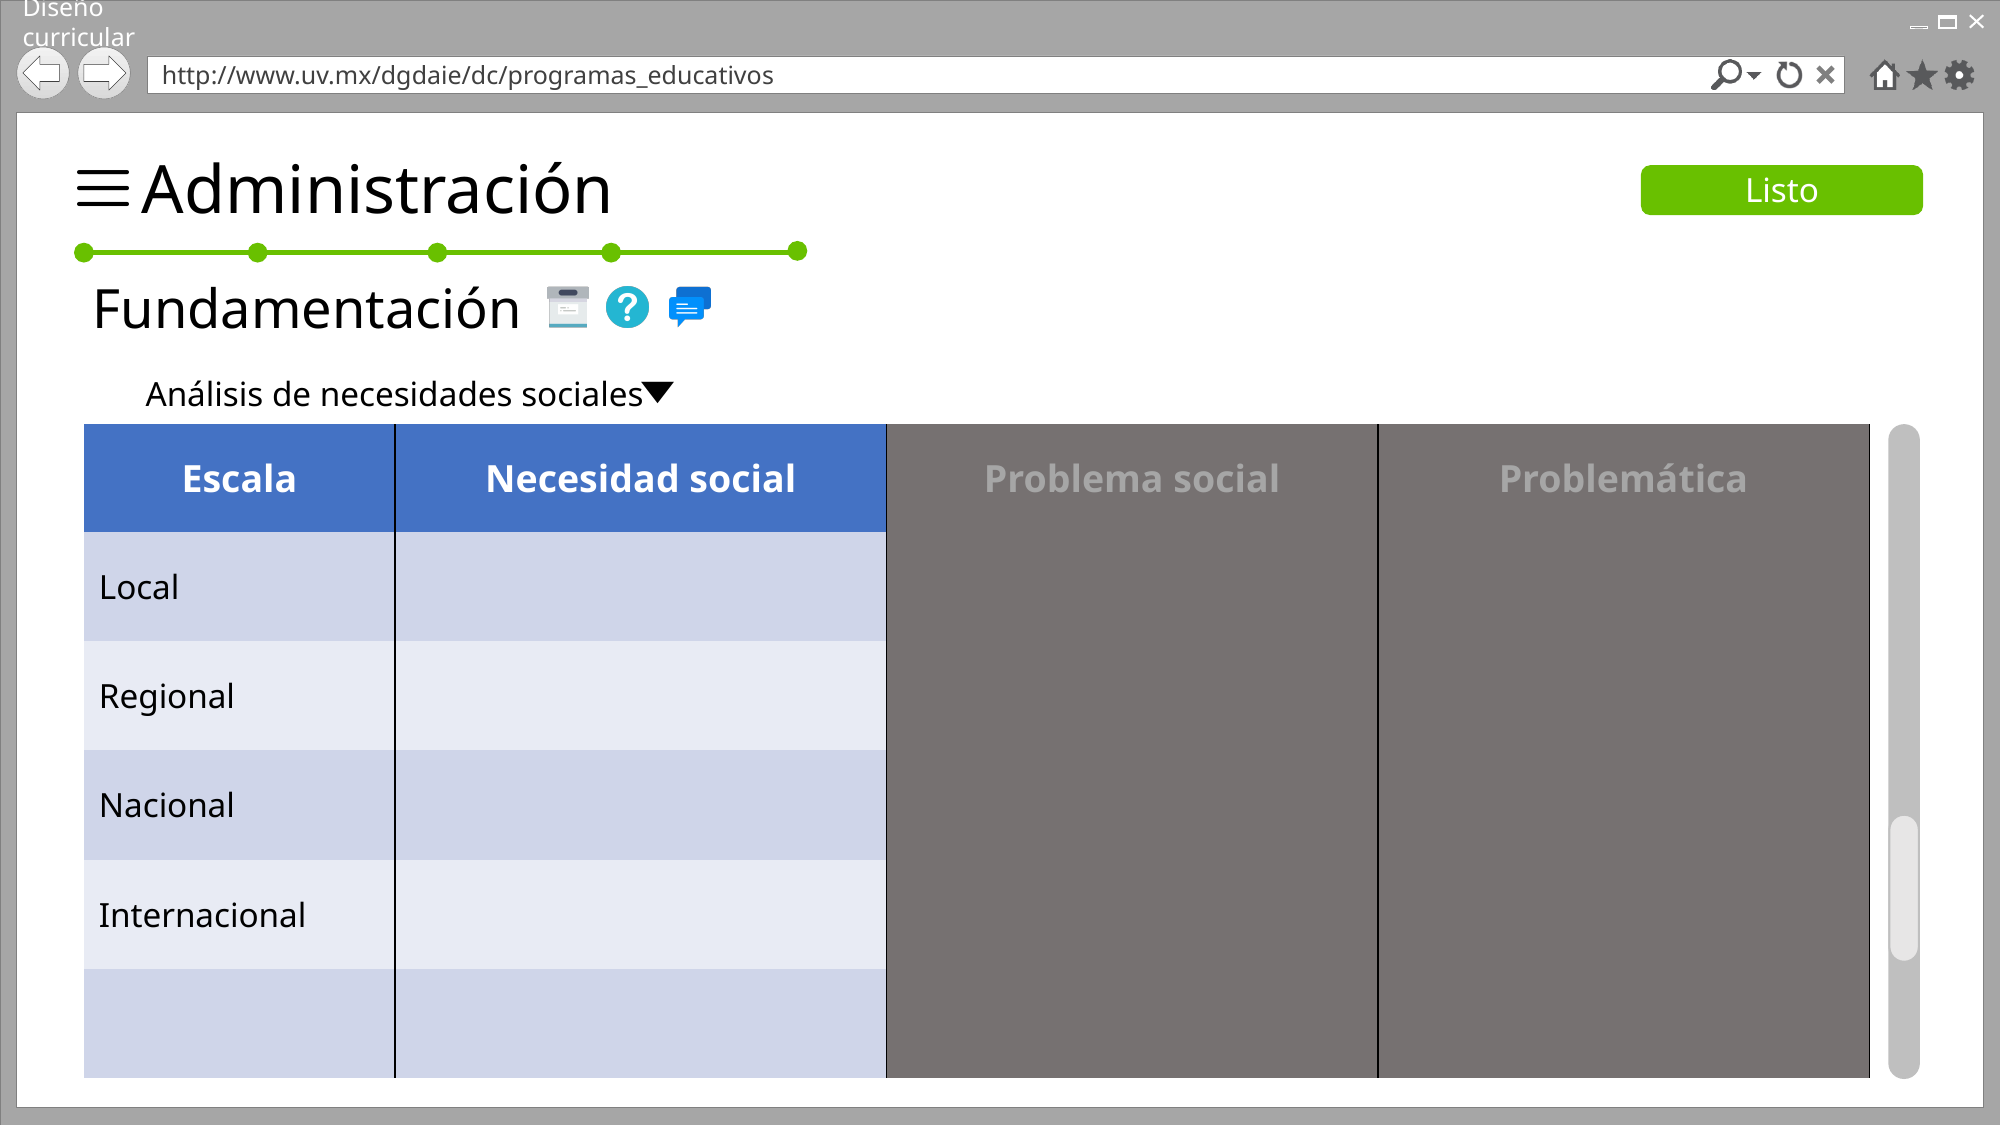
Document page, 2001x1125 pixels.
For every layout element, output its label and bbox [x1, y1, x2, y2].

text_box [0, 0, 2000, 1125]
text_box [75, 242, 807, 262]
picture [547, 286, 589, 328]
picture [77, 162, 129, 214]
text_box [75, 369, 716, 418]
text_box [1889, 425, 1919, 1078]
picture [669, 286, 711, 328]
picture [606, 286, 649, 328]
text_box [1641, 166, 1923, 215]
